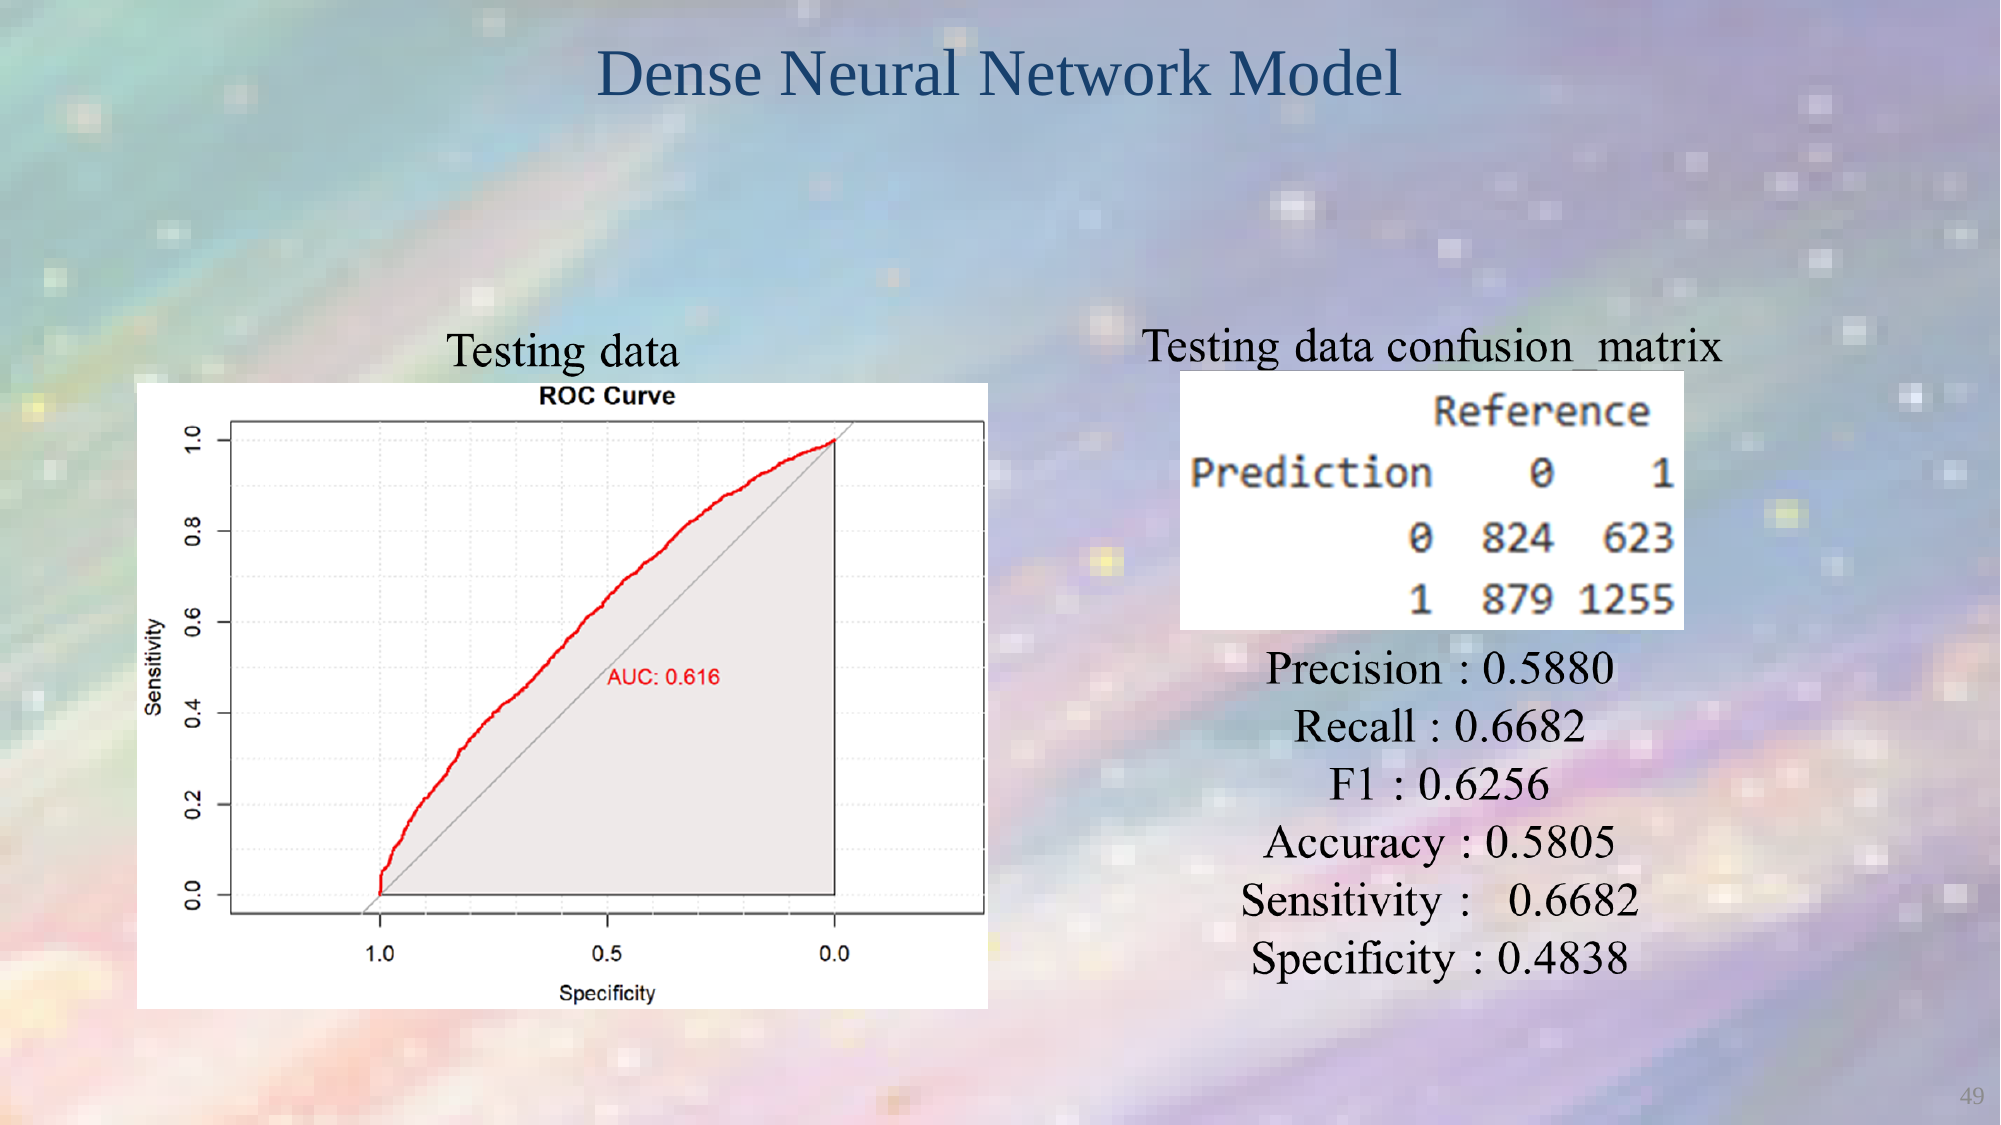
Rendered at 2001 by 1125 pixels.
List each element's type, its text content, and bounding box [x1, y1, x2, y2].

title Dense Neural Network Model [137, 0, 1863, 218]
slide_number 49 [1550, 1065, 2000, 1125]
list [137, 304, 988, 1009]
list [1018, 299, 1857, 1014]
